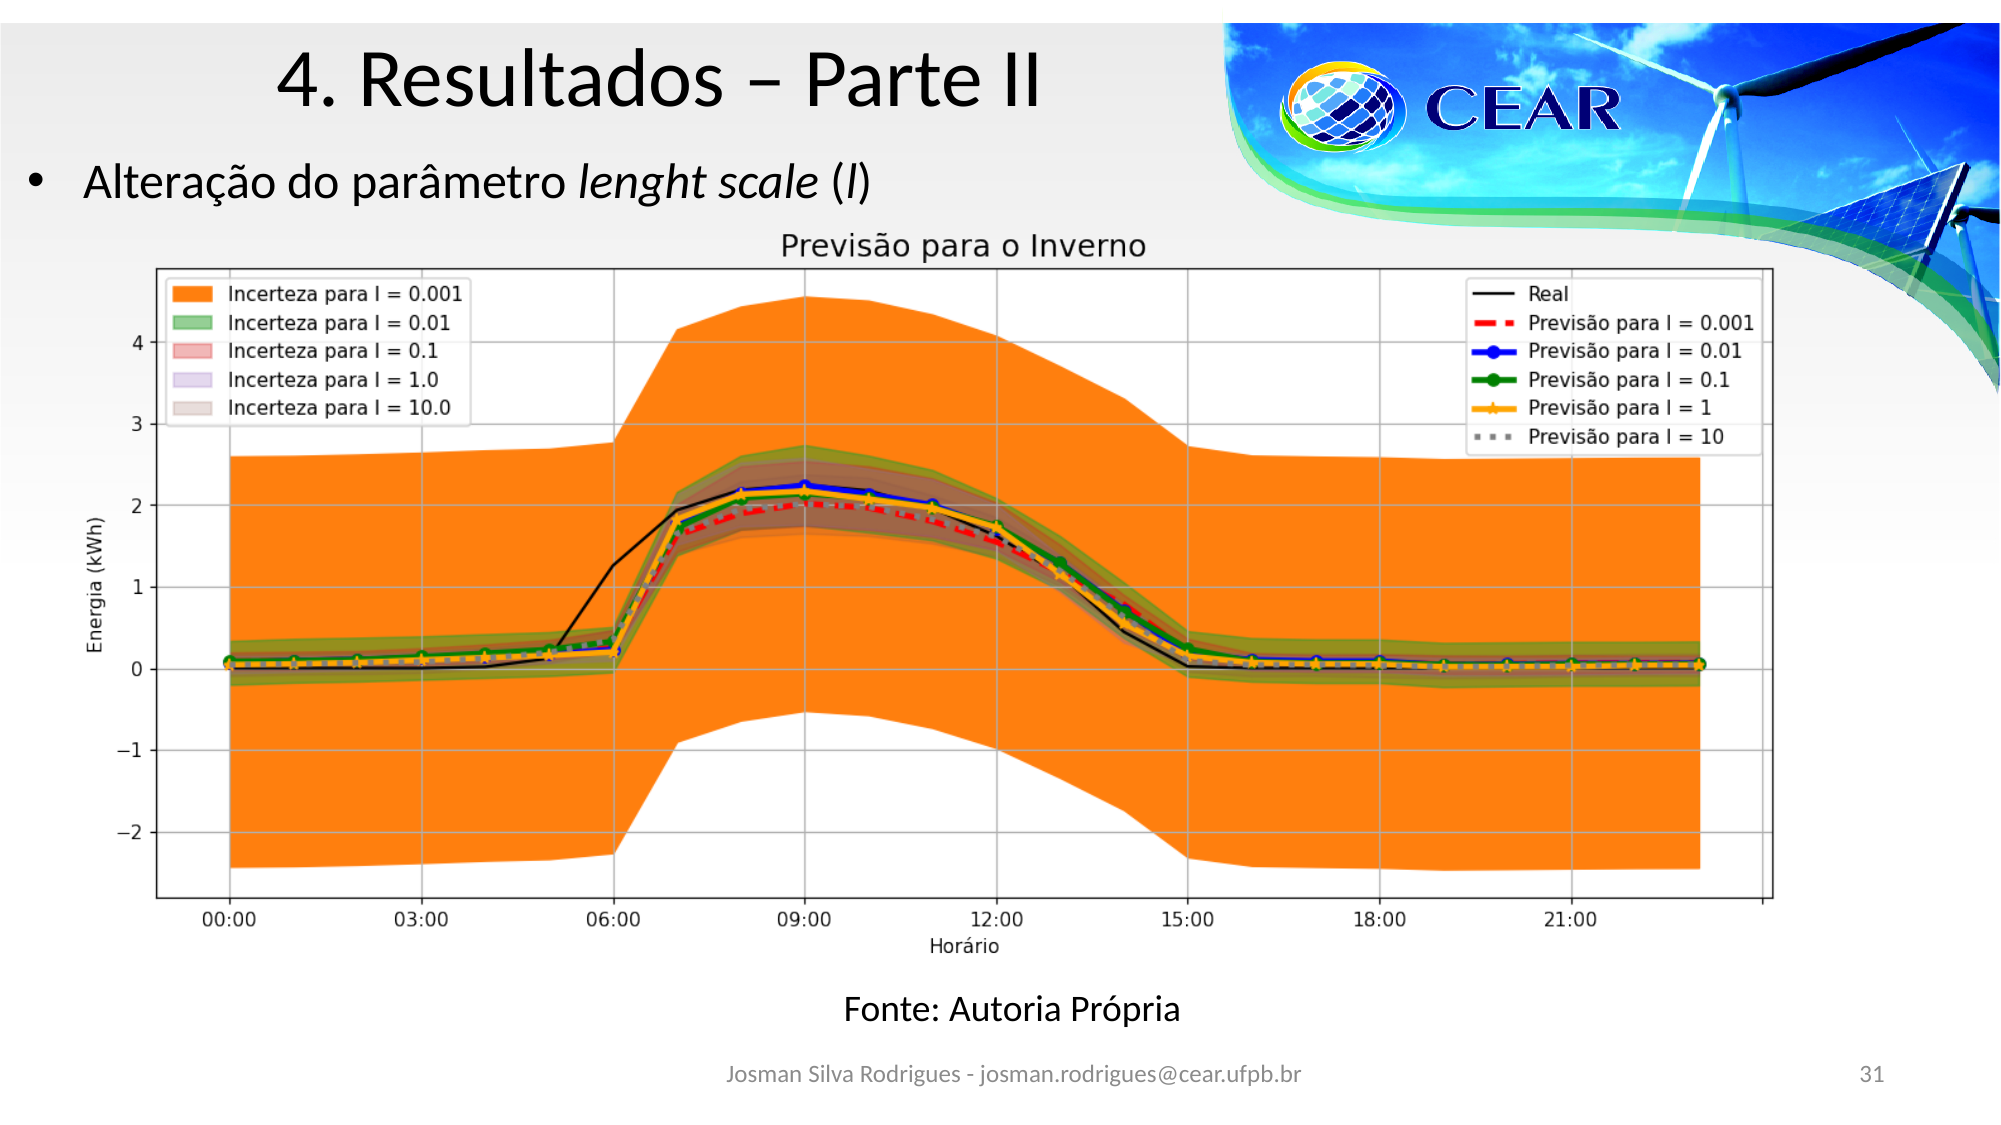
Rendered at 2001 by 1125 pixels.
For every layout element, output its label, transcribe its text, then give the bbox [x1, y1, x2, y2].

footer Josman Silva Rodrigues - josman.rodrigues@cear.ufpb.br [667, 1042, 1363, 1103]
slide_number 31 [1433, 1042, 1900, 1103]
picture [0, 0, 2001, 1125]
title 4. Resultados – Parte II [99, 10, 1221, 137]
text_box Fonte: Autoria Própria [213, 976, 1812, 1037]
list Alteração do parâmetro lenght scale (l) [12, 141, 1812, 242]
